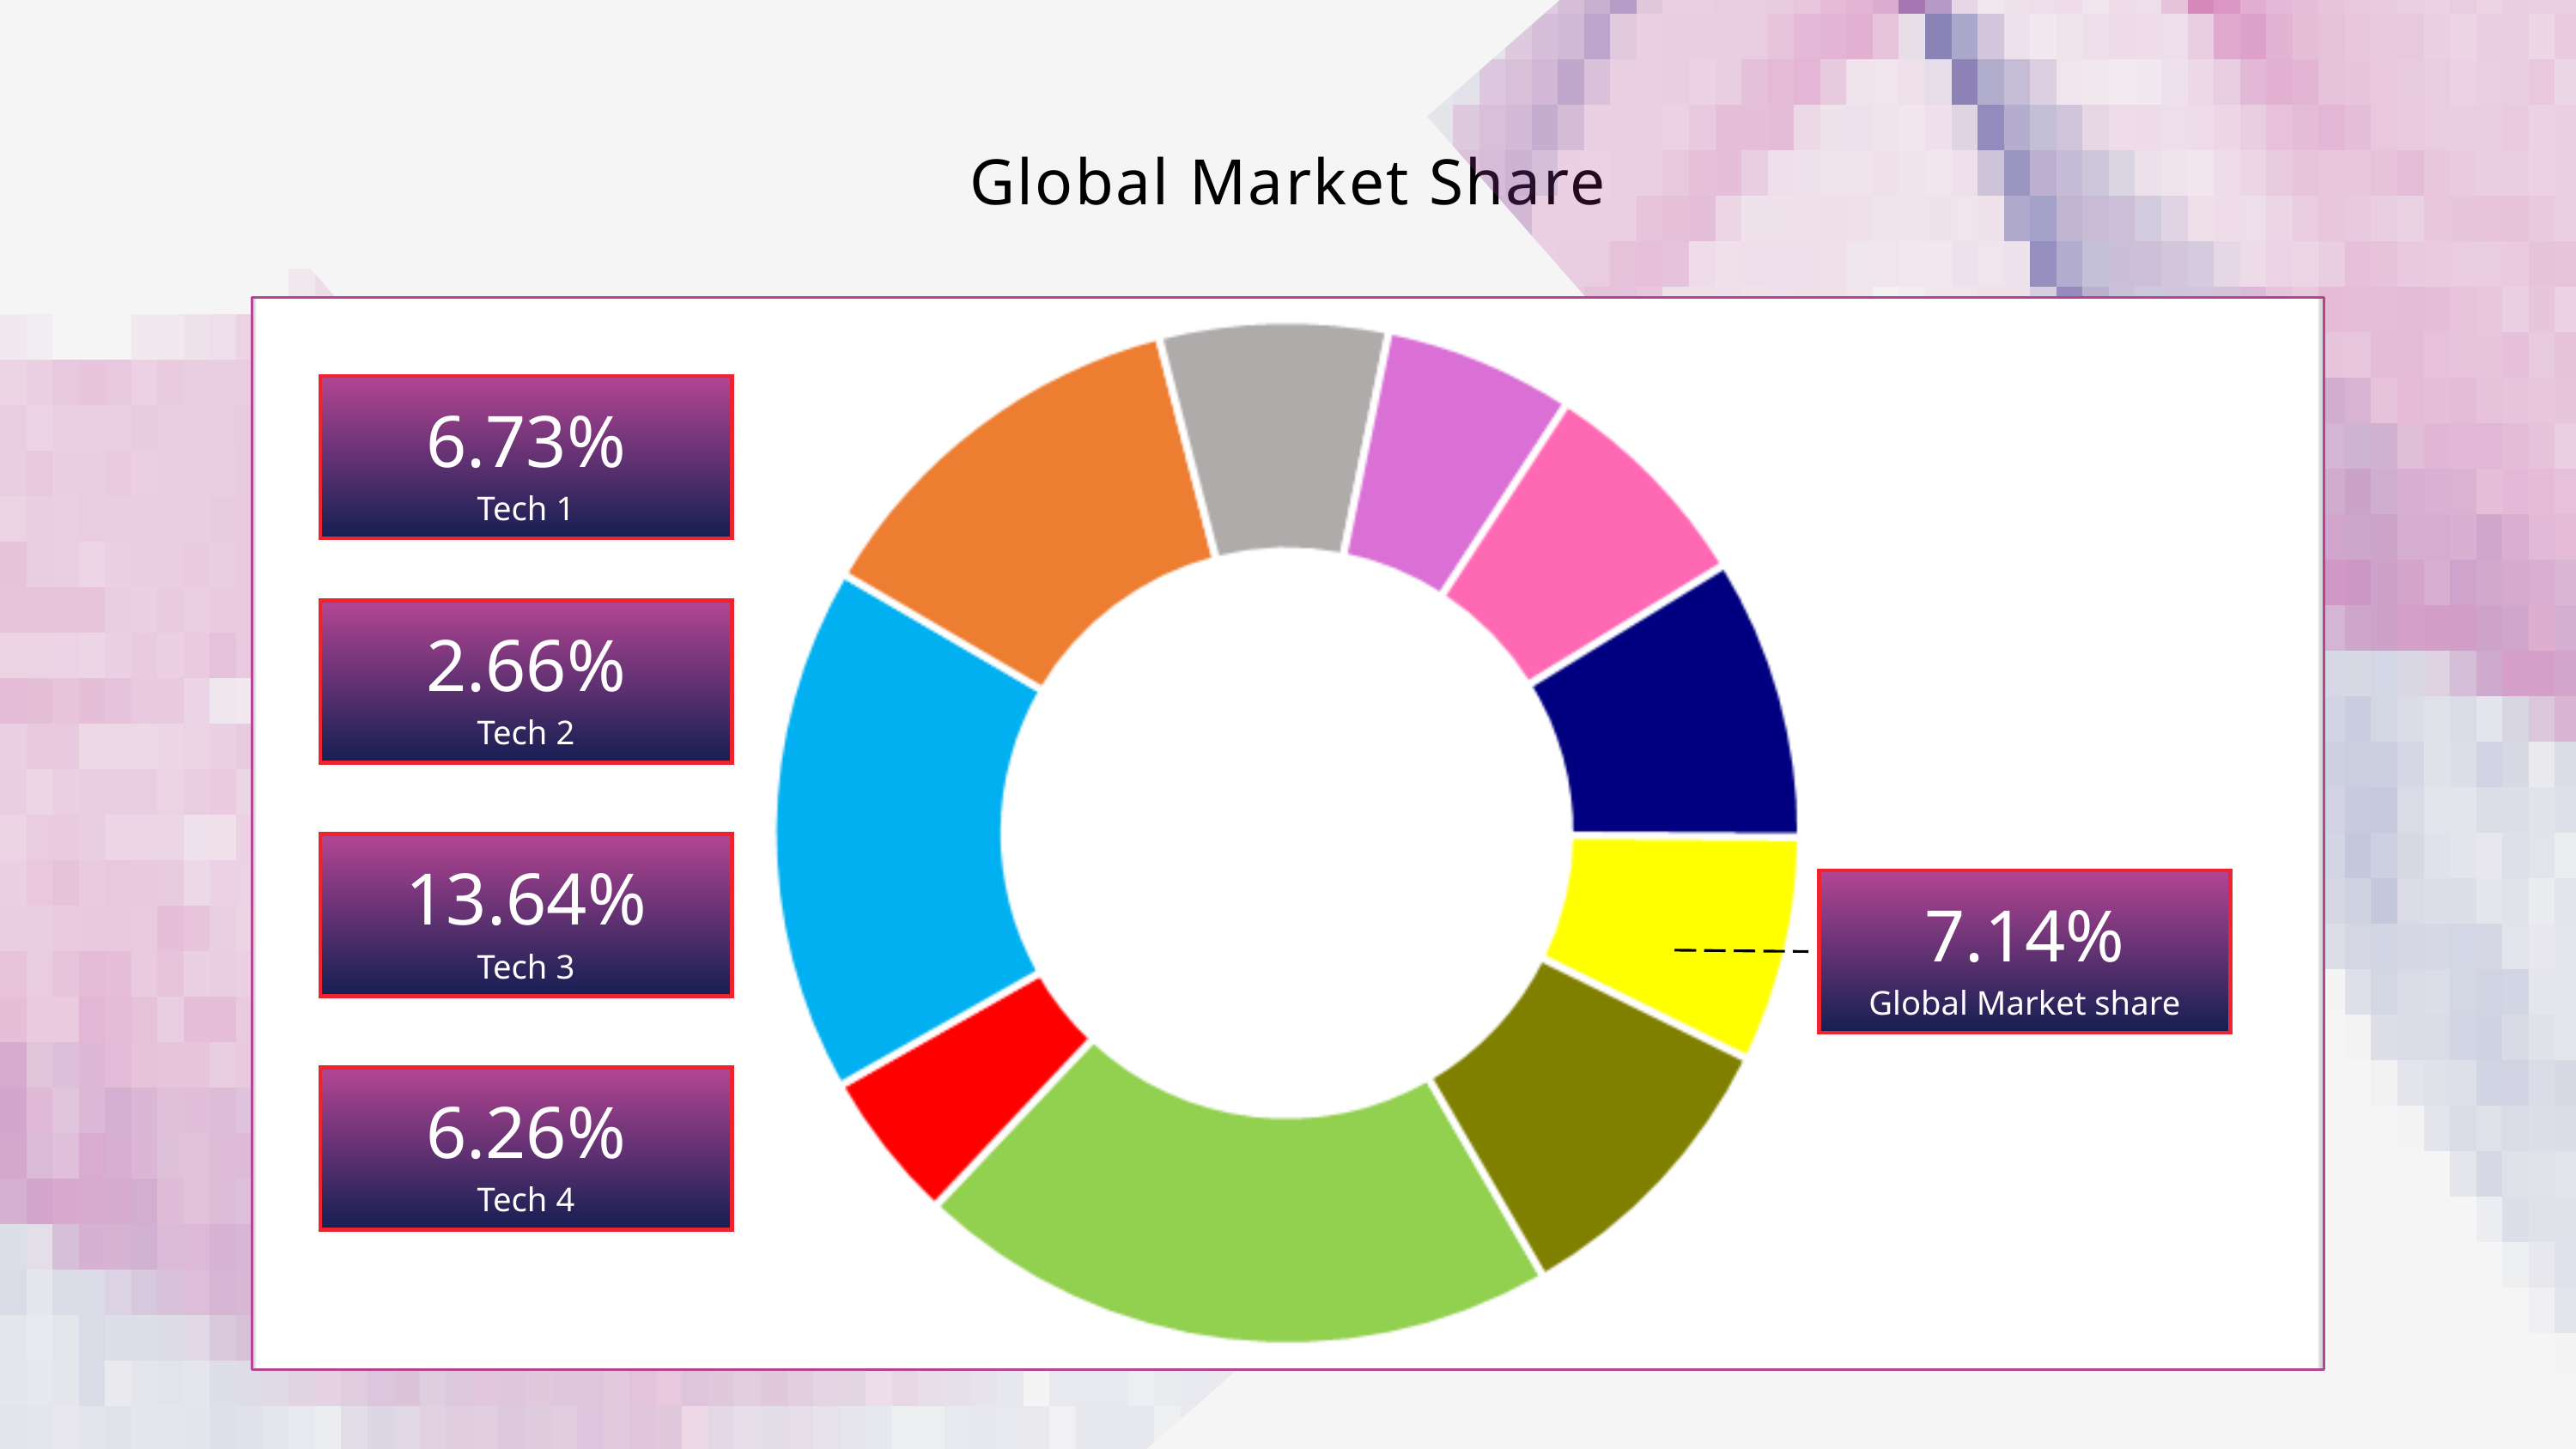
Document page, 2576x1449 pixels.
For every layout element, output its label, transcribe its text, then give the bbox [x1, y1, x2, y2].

text_box [1427, 0, 2576, 1426]
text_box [319, 375, 732, 539]
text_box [1819, 870, 2231, 1034]
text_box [319, 600, 732, 763]
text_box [319, 1066, 732, 1230]
text_box [252, 297, 2324, 1370]
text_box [319, 834, 732, 997]
text_box Global Market Share [562, 149, 1516, 218]
text_box [0, 0, 1237, 1449]
